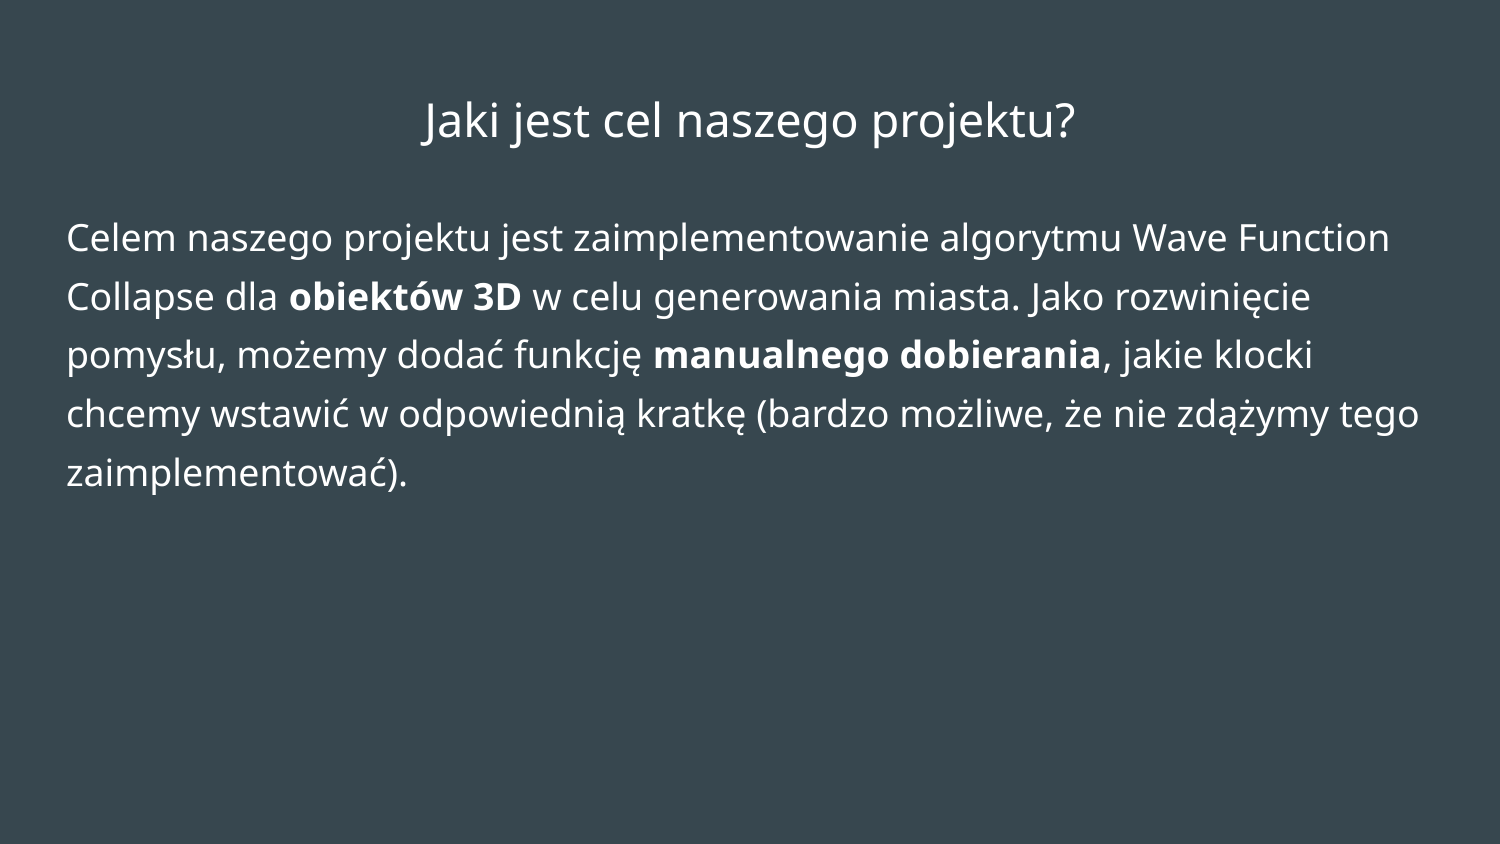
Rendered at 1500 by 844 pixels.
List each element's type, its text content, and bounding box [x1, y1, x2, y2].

title Jaki jest cel naszego projektu? [51, 72, 1449, 167]
list Celem naszego projektu jest zaimplementowanie algorytmu Wave Function Collapse dla obiektów 3D w celu generowania miasta. Jako rozwinięcie pomysłu, możemy dodać funkcję manualnego dobierania, jakie klocki chcemy wstawić w odpowiednią kratkę (bardzo możliwe, że nie zdążymy tego zaimplementować). [51, 189, 1449, 750]
